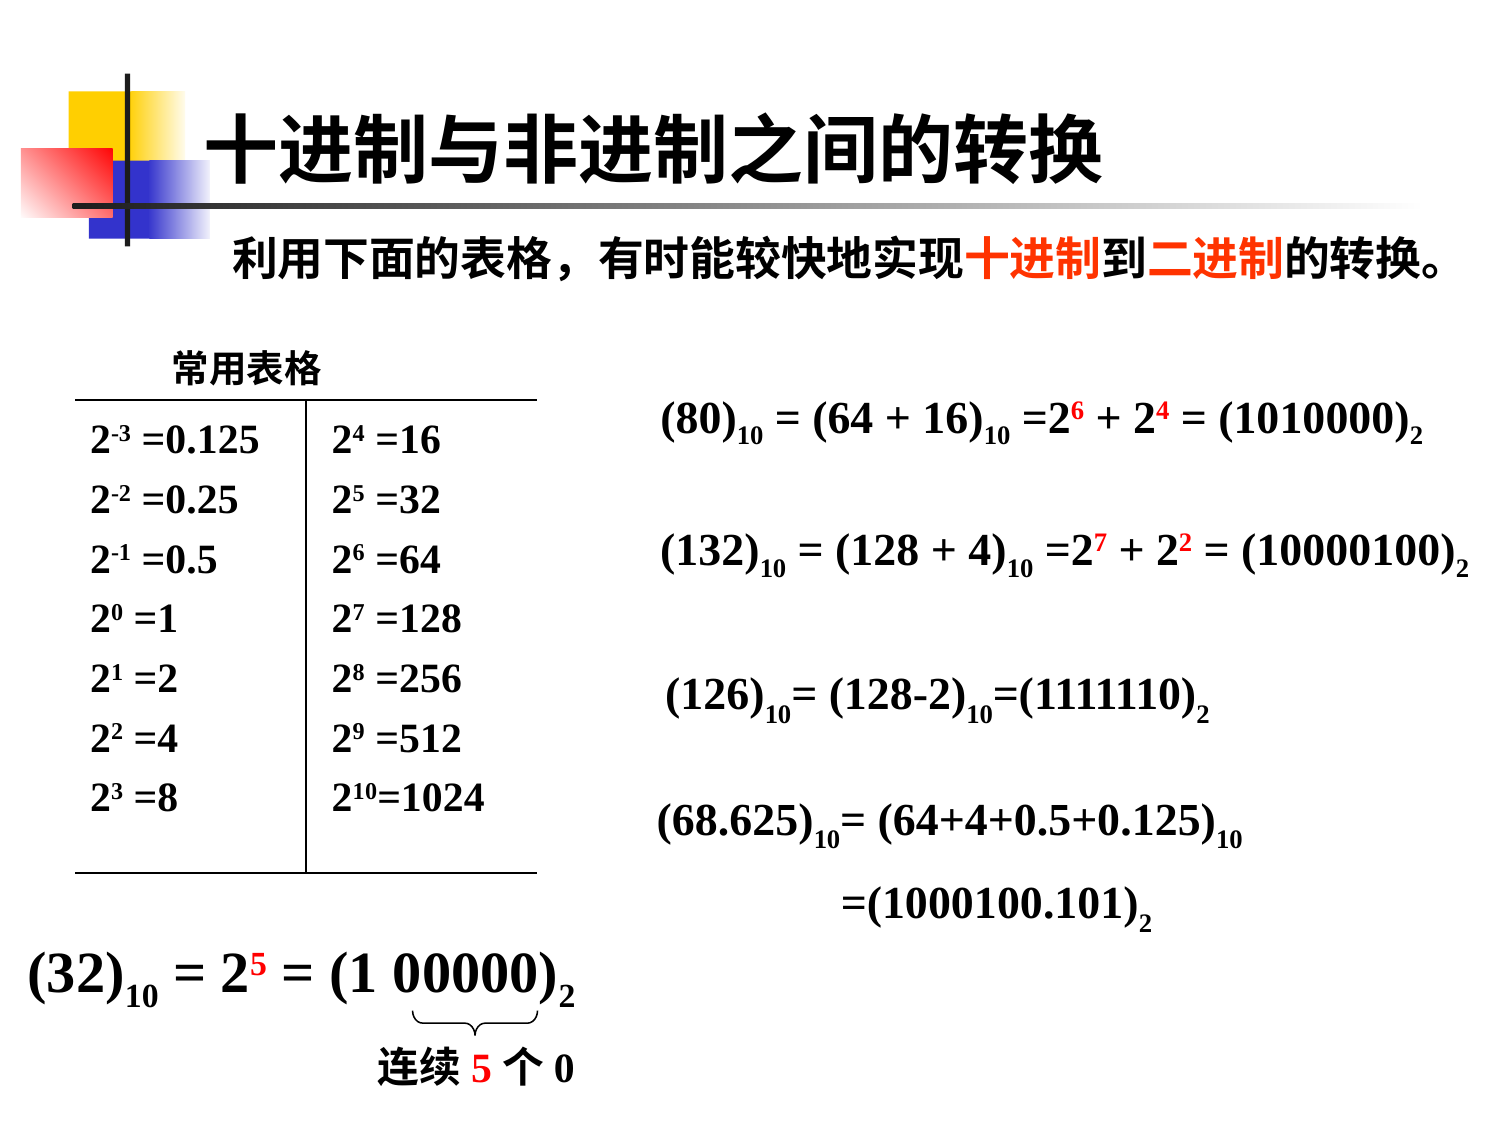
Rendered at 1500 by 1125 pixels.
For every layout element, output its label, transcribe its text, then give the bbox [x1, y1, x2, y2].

text_box (132)10 = (128 + 4)10 =27 + 22 = (10000100)2 [645, 512, 1484, 590]
table_header 24 =16 25 =32 26 =64 27 =128 28 =256 29 =512 210=1024 [307, 401, 537, 872]
text_box (80)10 = (64 + 16)10 =26 + 24 = (1010000)2 [645, 379, 1438, 458]
text_box 利用下面的表格，有时能较快地实现十进制到二进制的转换。 [217, 222, 1483, 293]
text_box (126)10= (128-2)10=(1111110)2 [650, 646, 1225, 736]
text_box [12, 918, 626, 1099]
table_header 2-3 =0.125 2-2 =0.25 2-1 =0.5 20 =1 21 =2 22 =4 23 =8 [75, 401, 305, 872]
text_box 常用表格 [156, 337, 337, 398]
text_box (68.625)10= (64+4+0.5+0.125)10 =(1000100.101)2 [641, 772, 1258, 946]
title 十进制与非进制之间的转换 [188, 12, 1468, 200]
